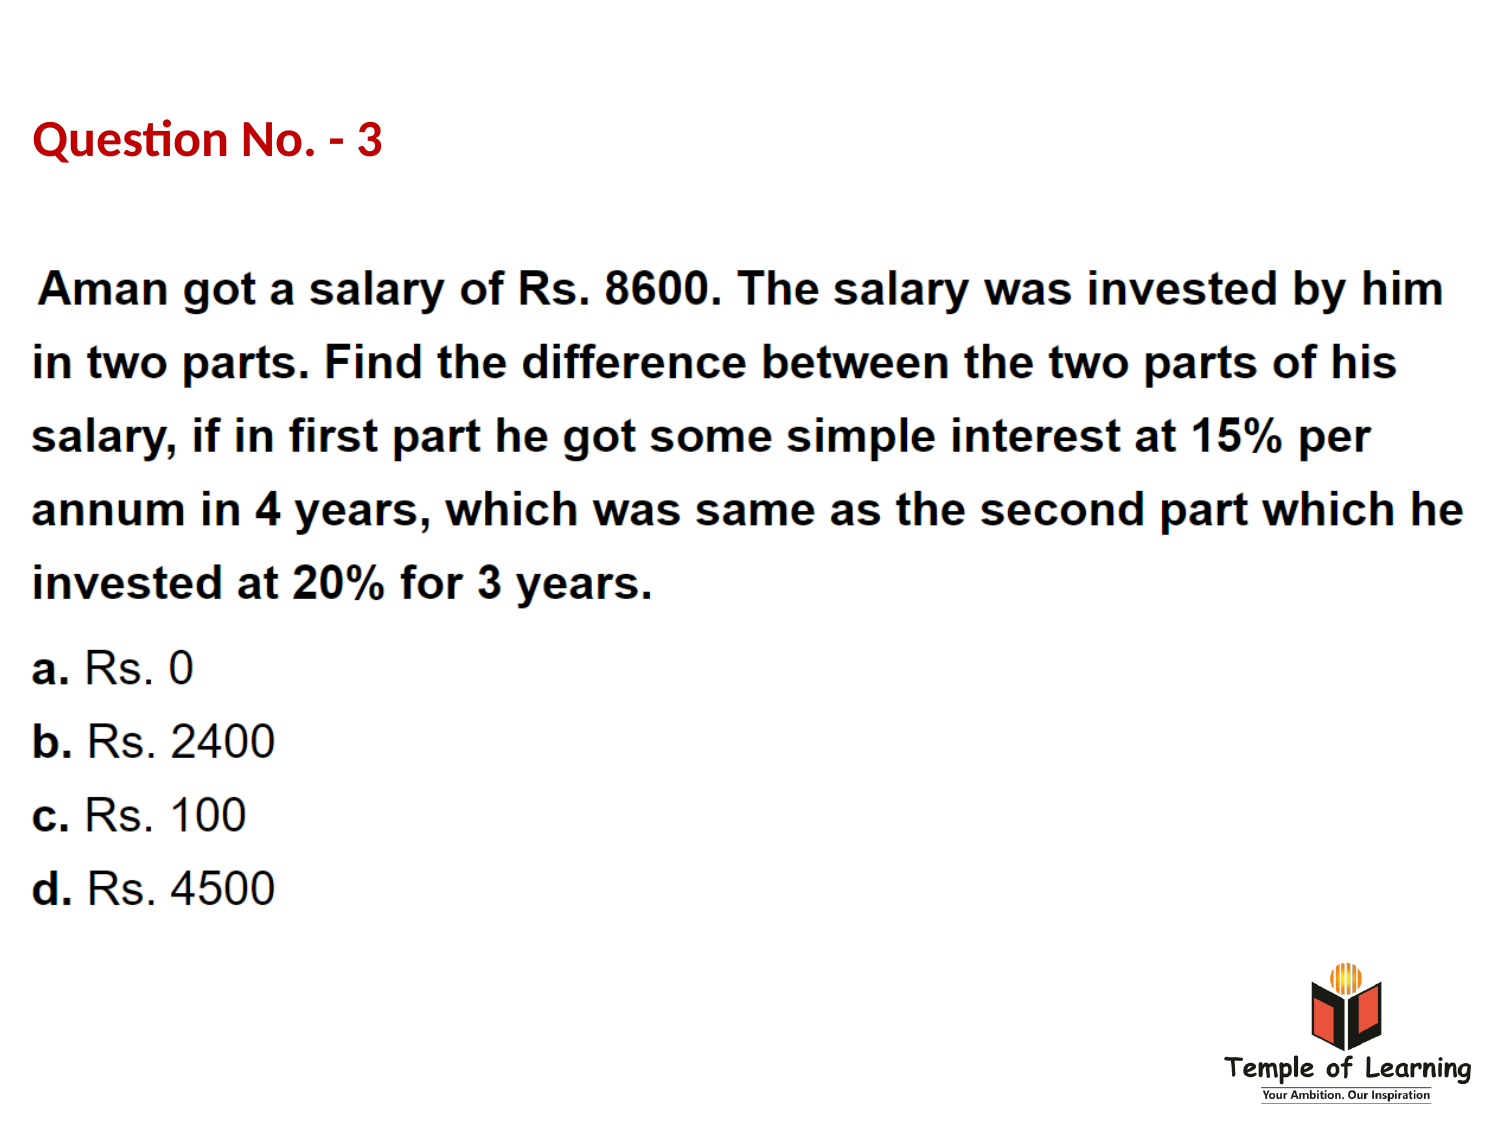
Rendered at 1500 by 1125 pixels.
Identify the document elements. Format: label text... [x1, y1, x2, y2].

text_box Question No. - 3 [17, 96, 398, 174]
picture [23, 262, 1476, 911]
picture [1224, 962, 1471, 1104]
